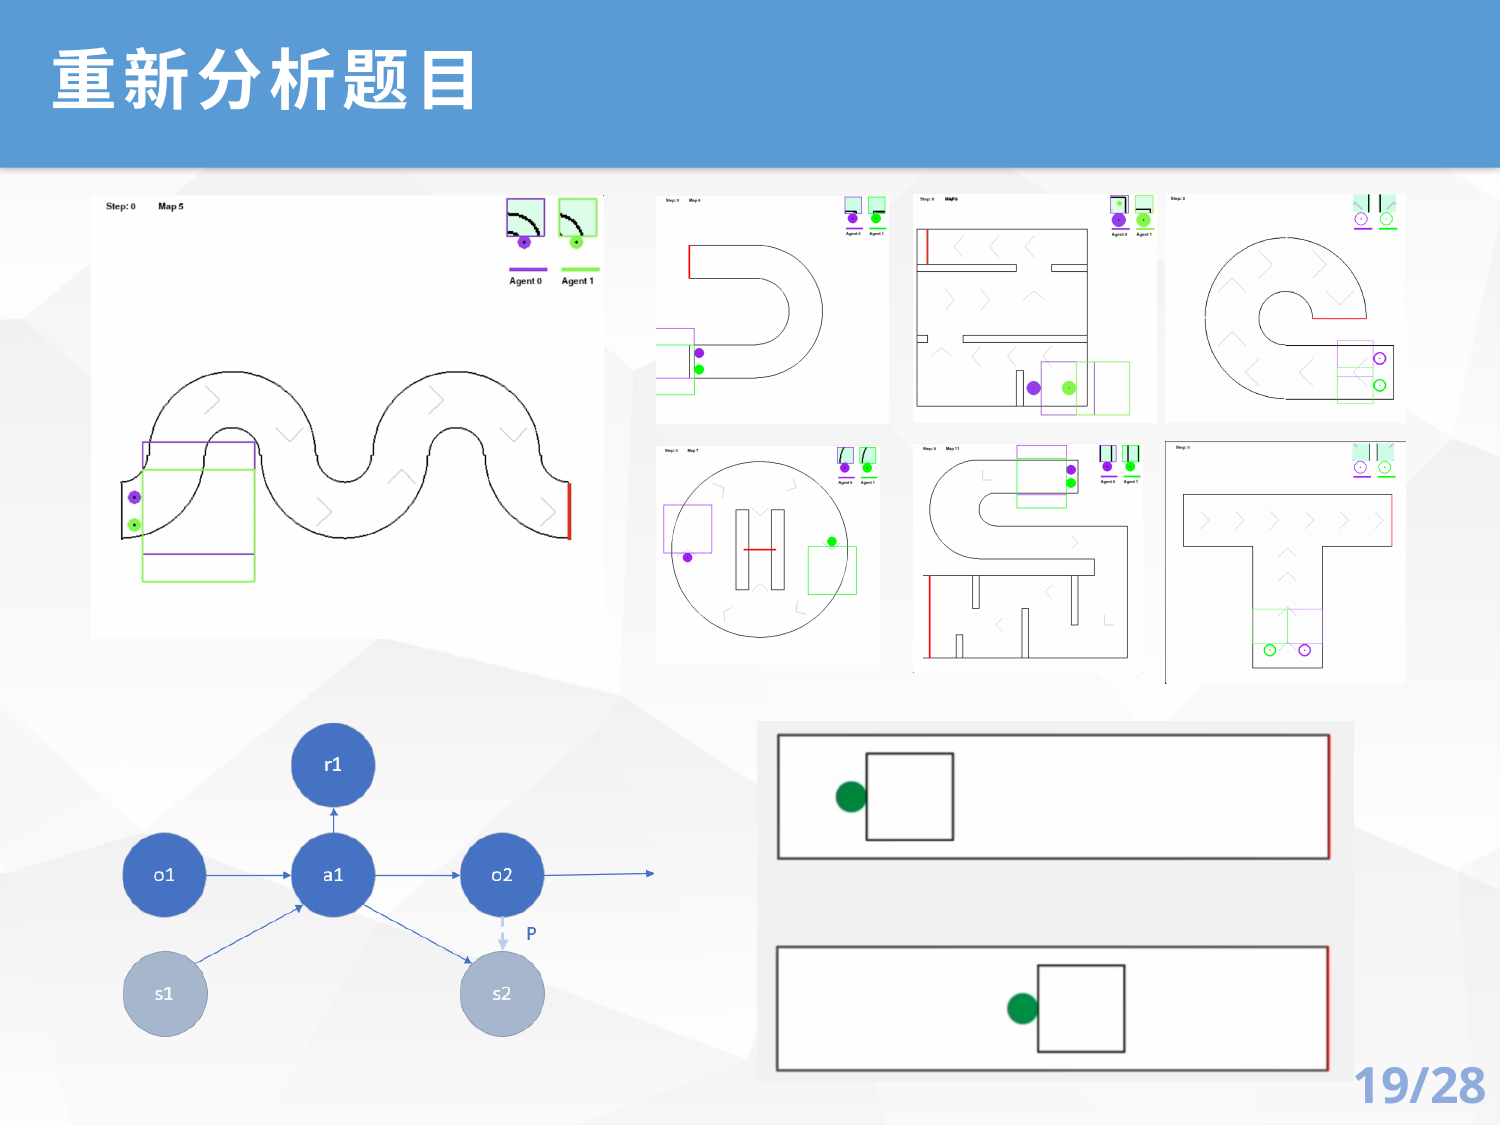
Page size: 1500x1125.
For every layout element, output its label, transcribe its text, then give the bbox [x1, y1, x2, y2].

picture [0, 168, 1500, 1125]
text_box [0, 0, 1500, 168]
text_box 19/28 [1226, 1046, 1500, 1121]
